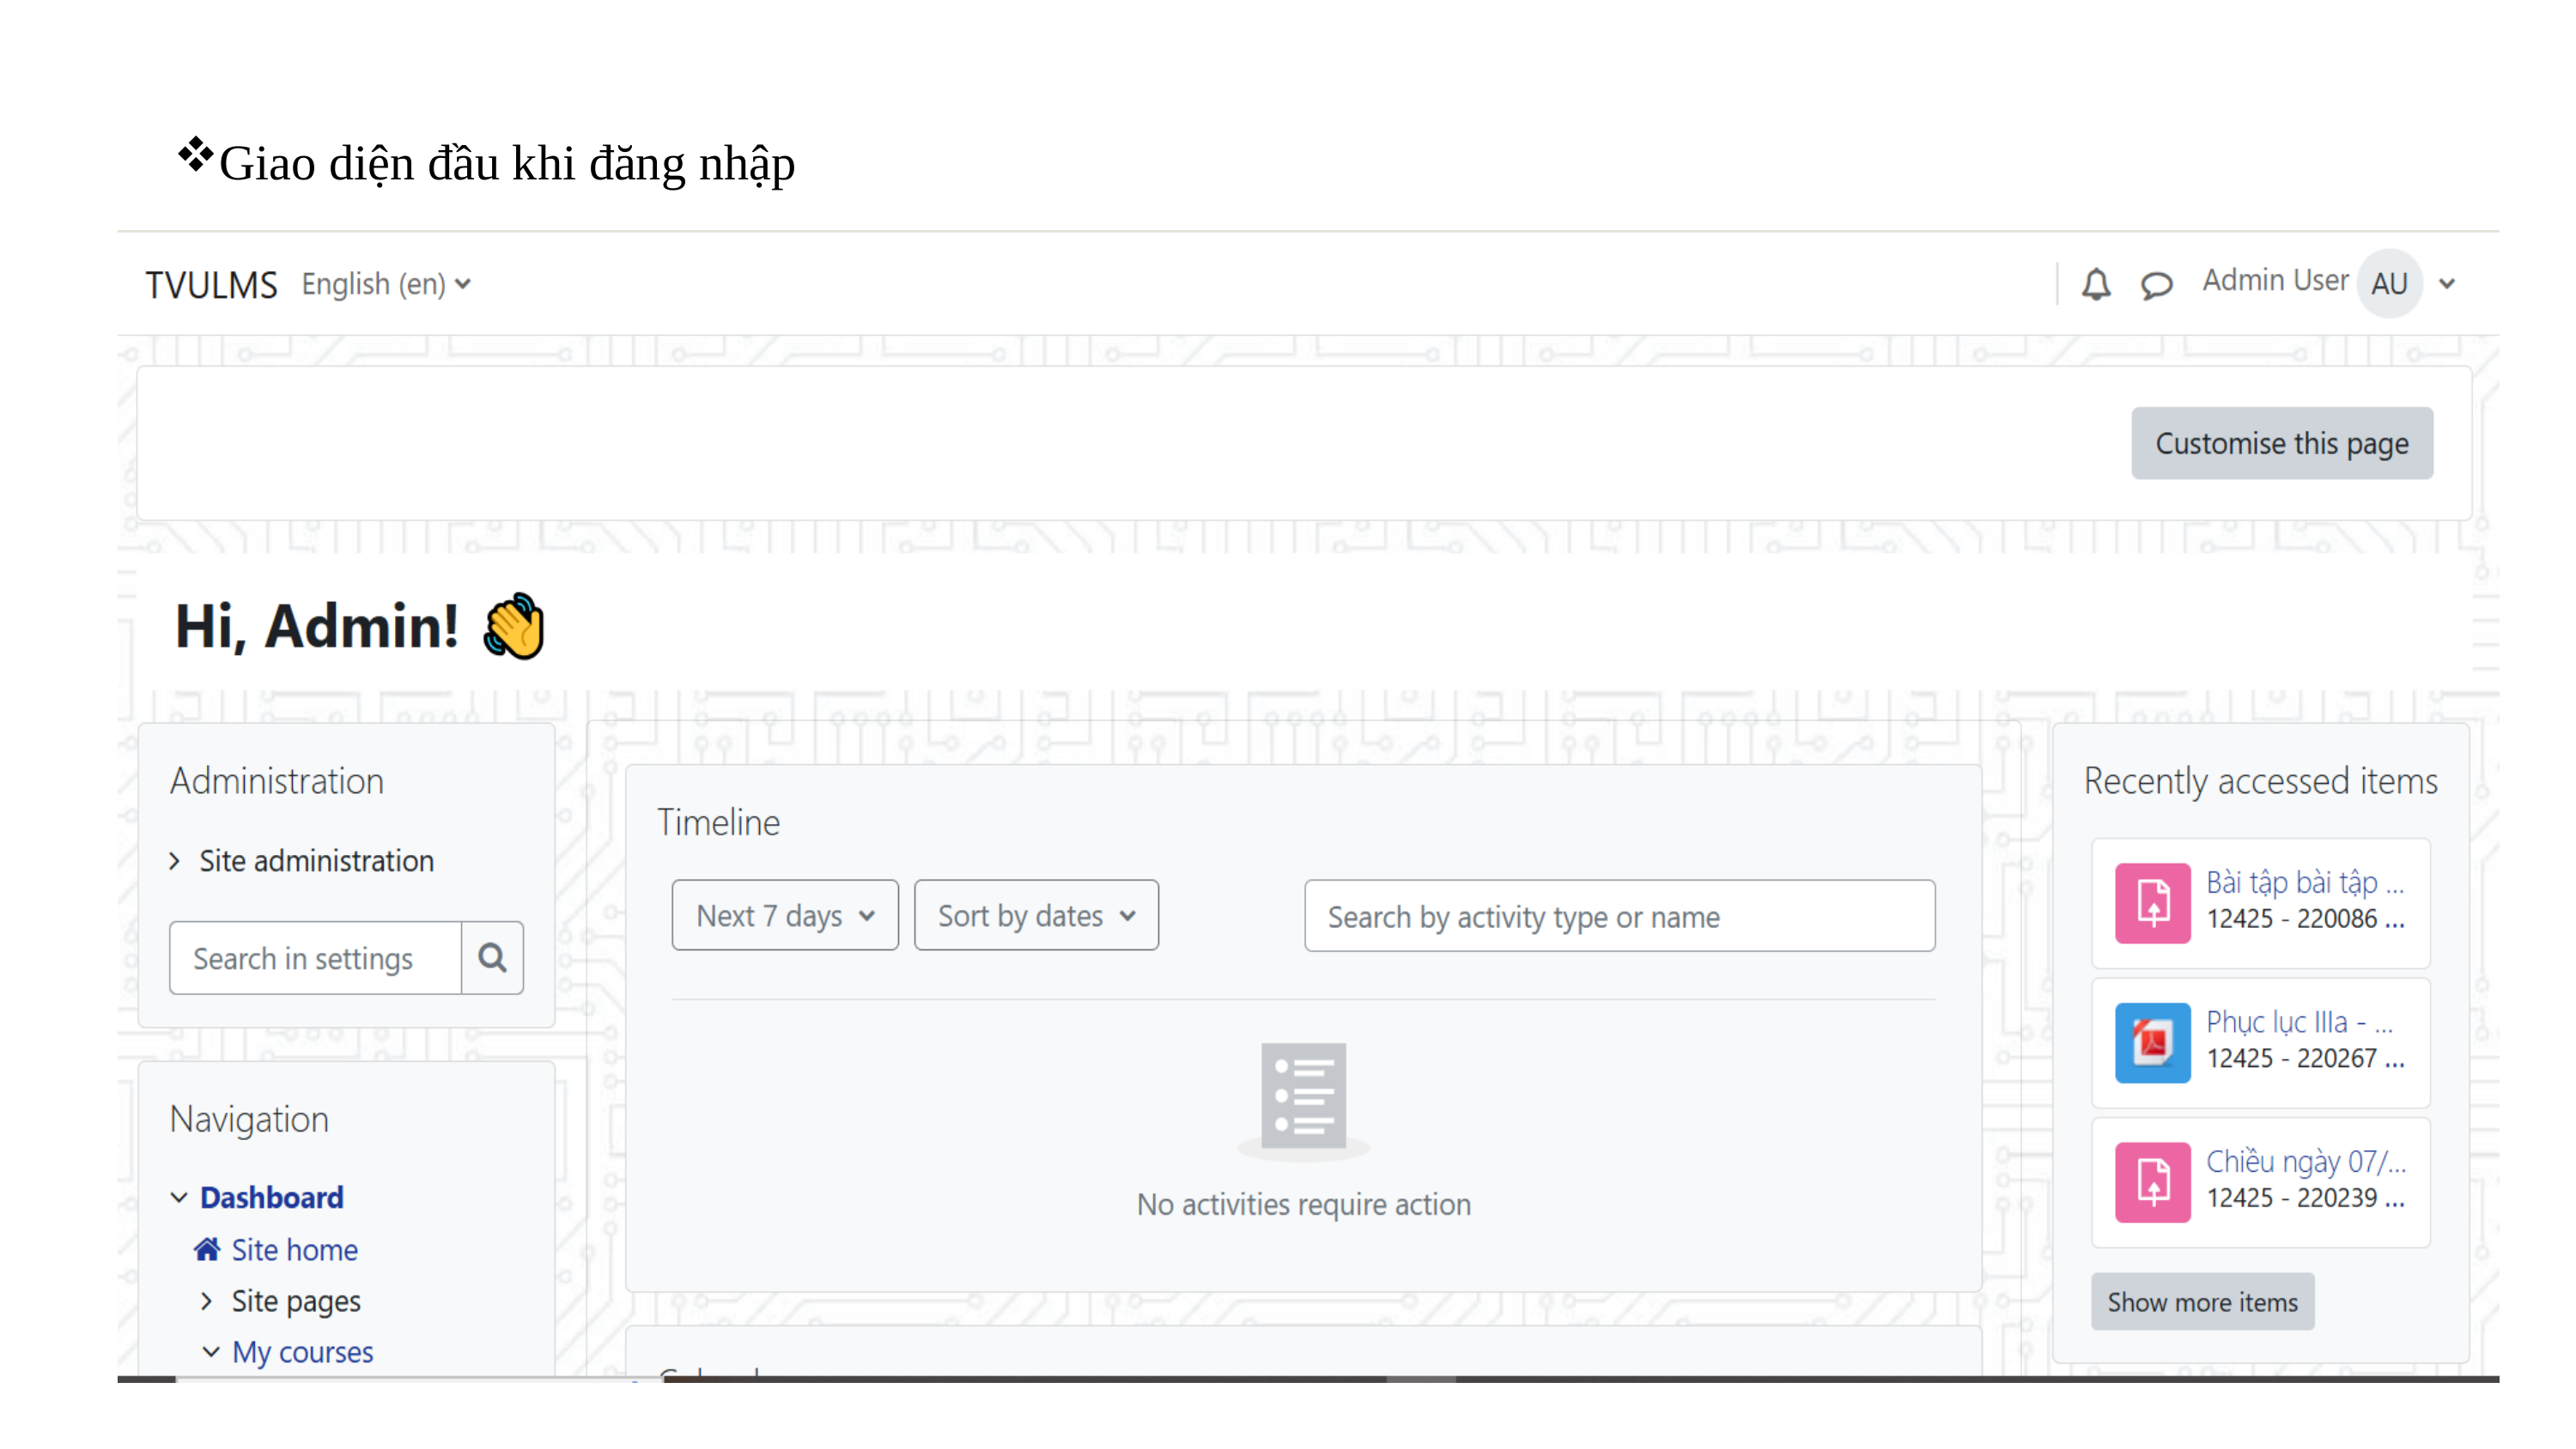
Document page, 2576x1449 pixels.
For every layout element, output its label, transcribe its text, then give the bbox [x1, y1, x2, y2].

picture [118, 230, 2500, 1384]
text_box Giao diện đầu khi đăng nhập [161, 123, 880, 197]
